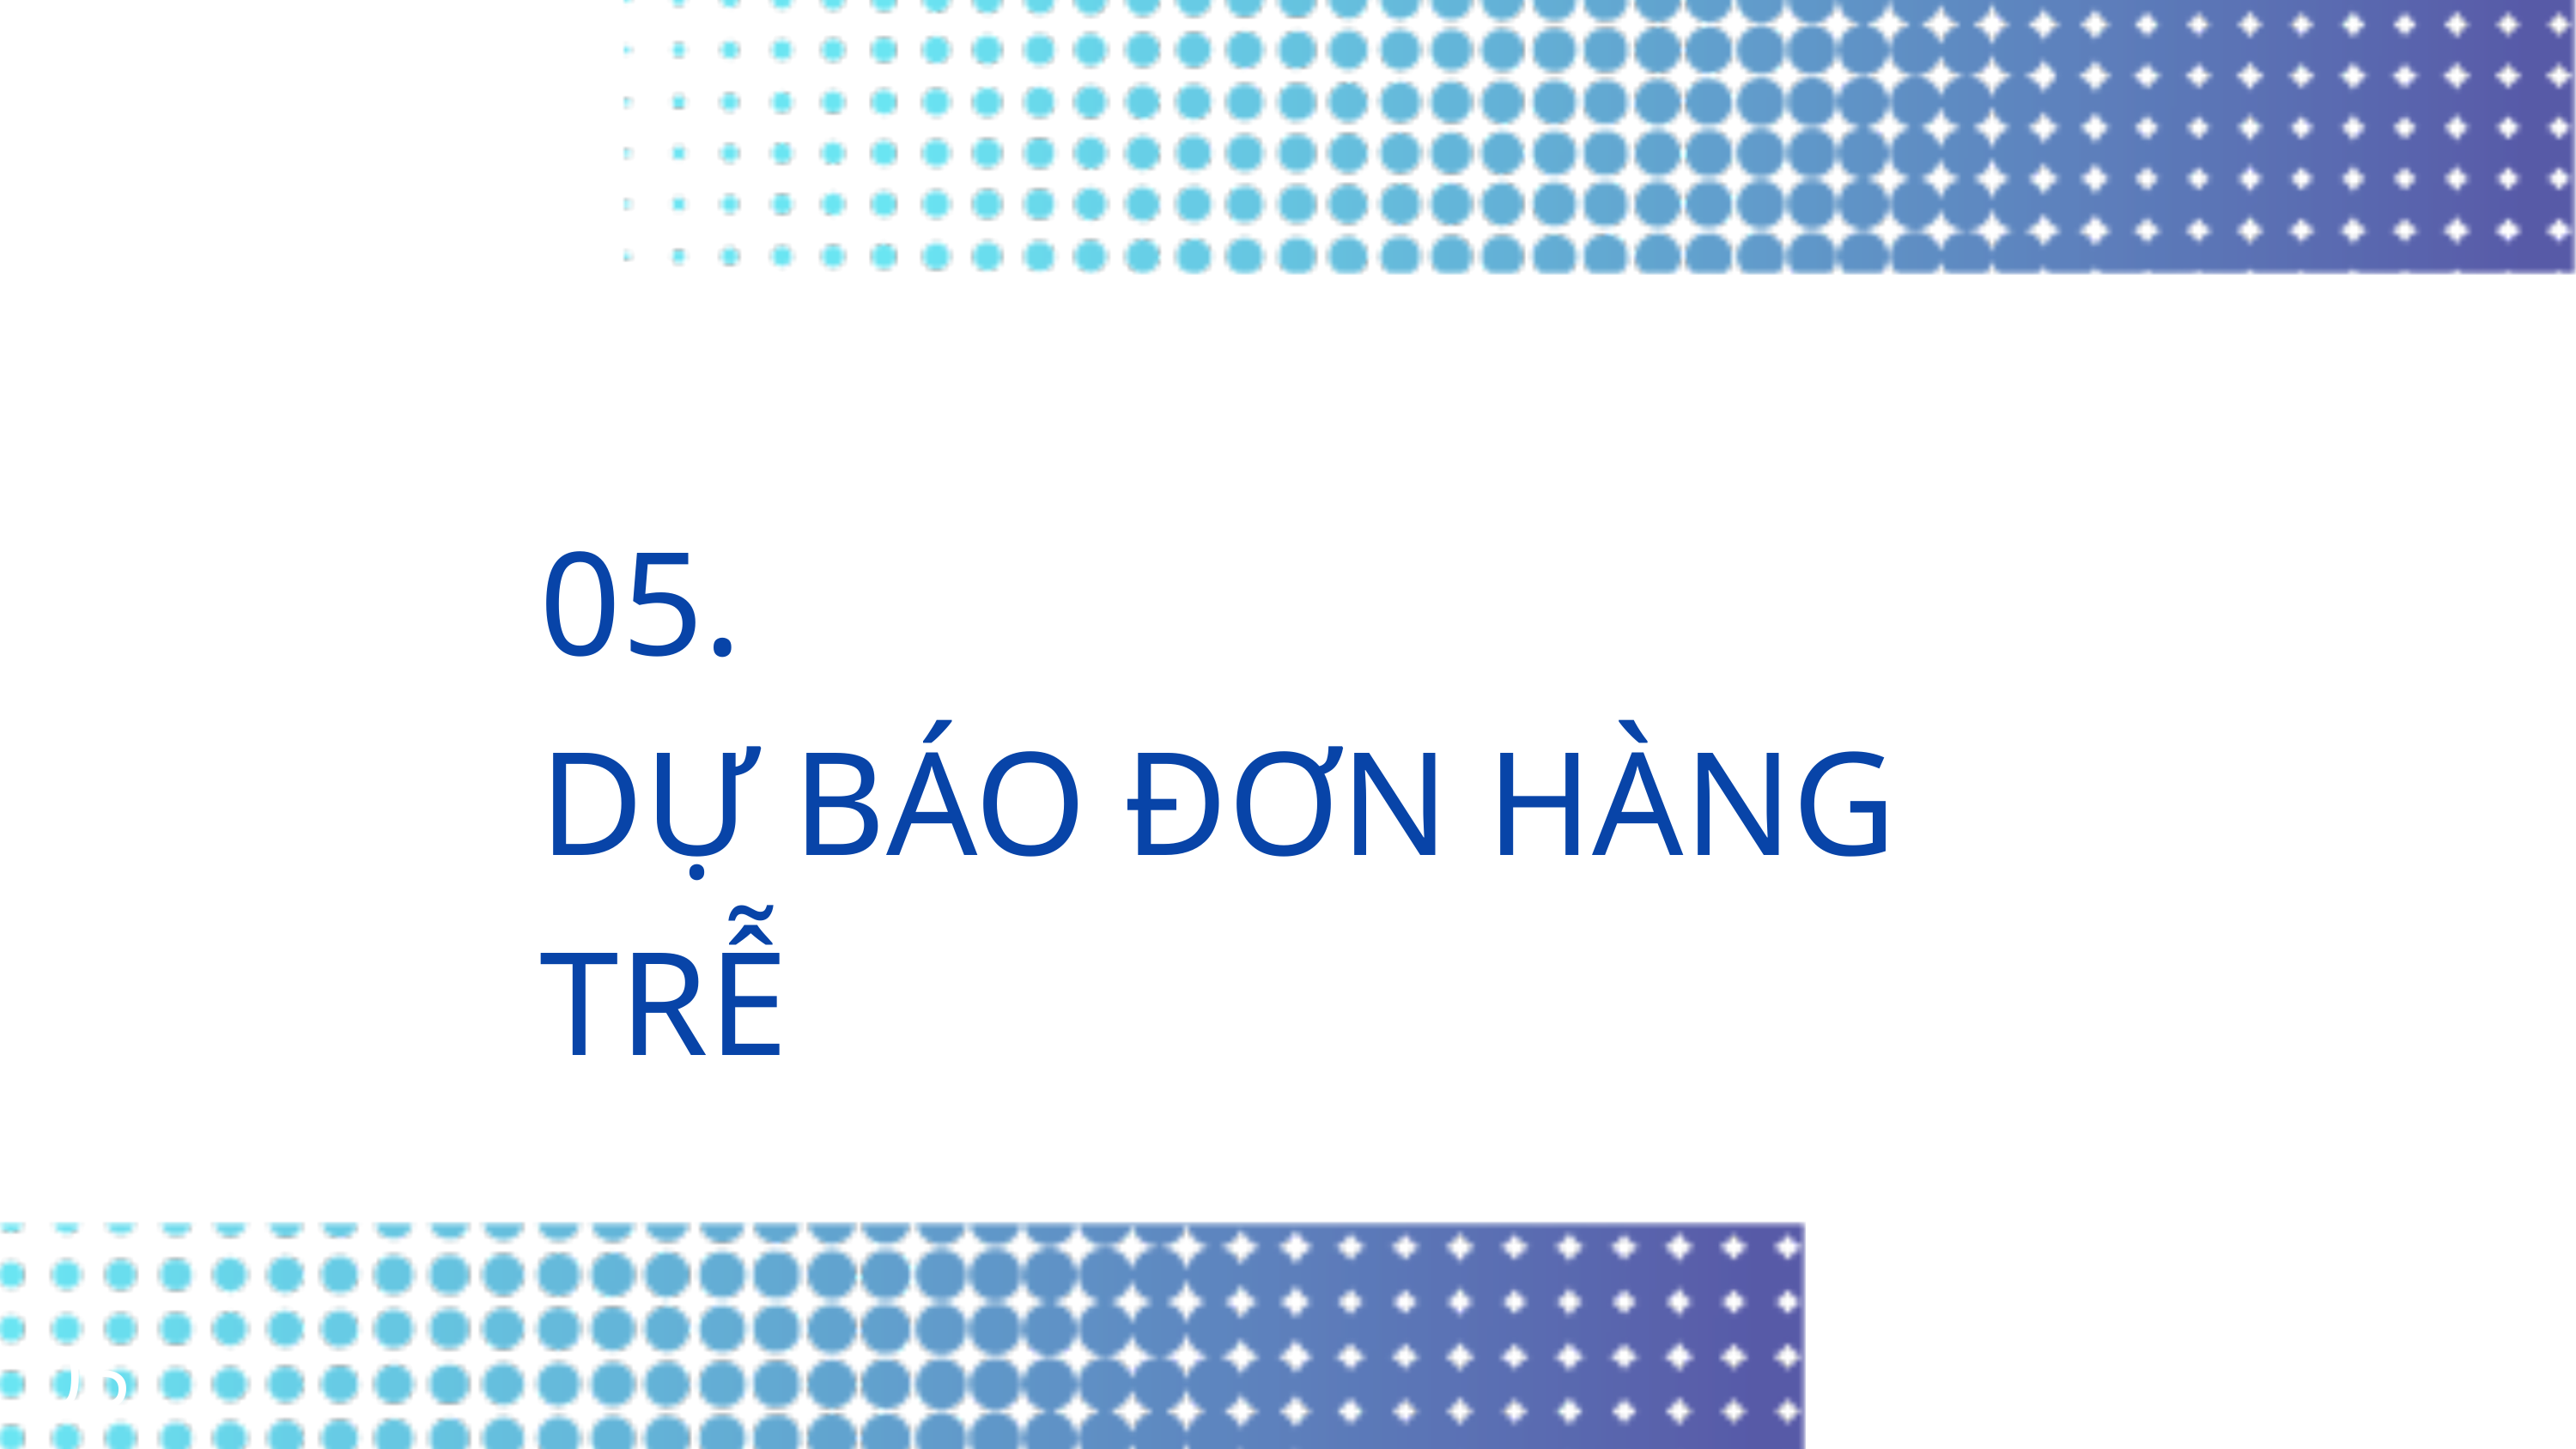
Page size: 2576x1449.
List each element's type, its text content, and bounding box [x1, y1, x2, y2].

text_box 05 [34, 1306, 167, 1426]
text_box 05. DỰ BÁO ĐƠN HÀNG TRỄ [1005, 483, 2129, 1085]
picture [625, 0, 2574, 1036]
picture [0, 413, 1804, 1449]
